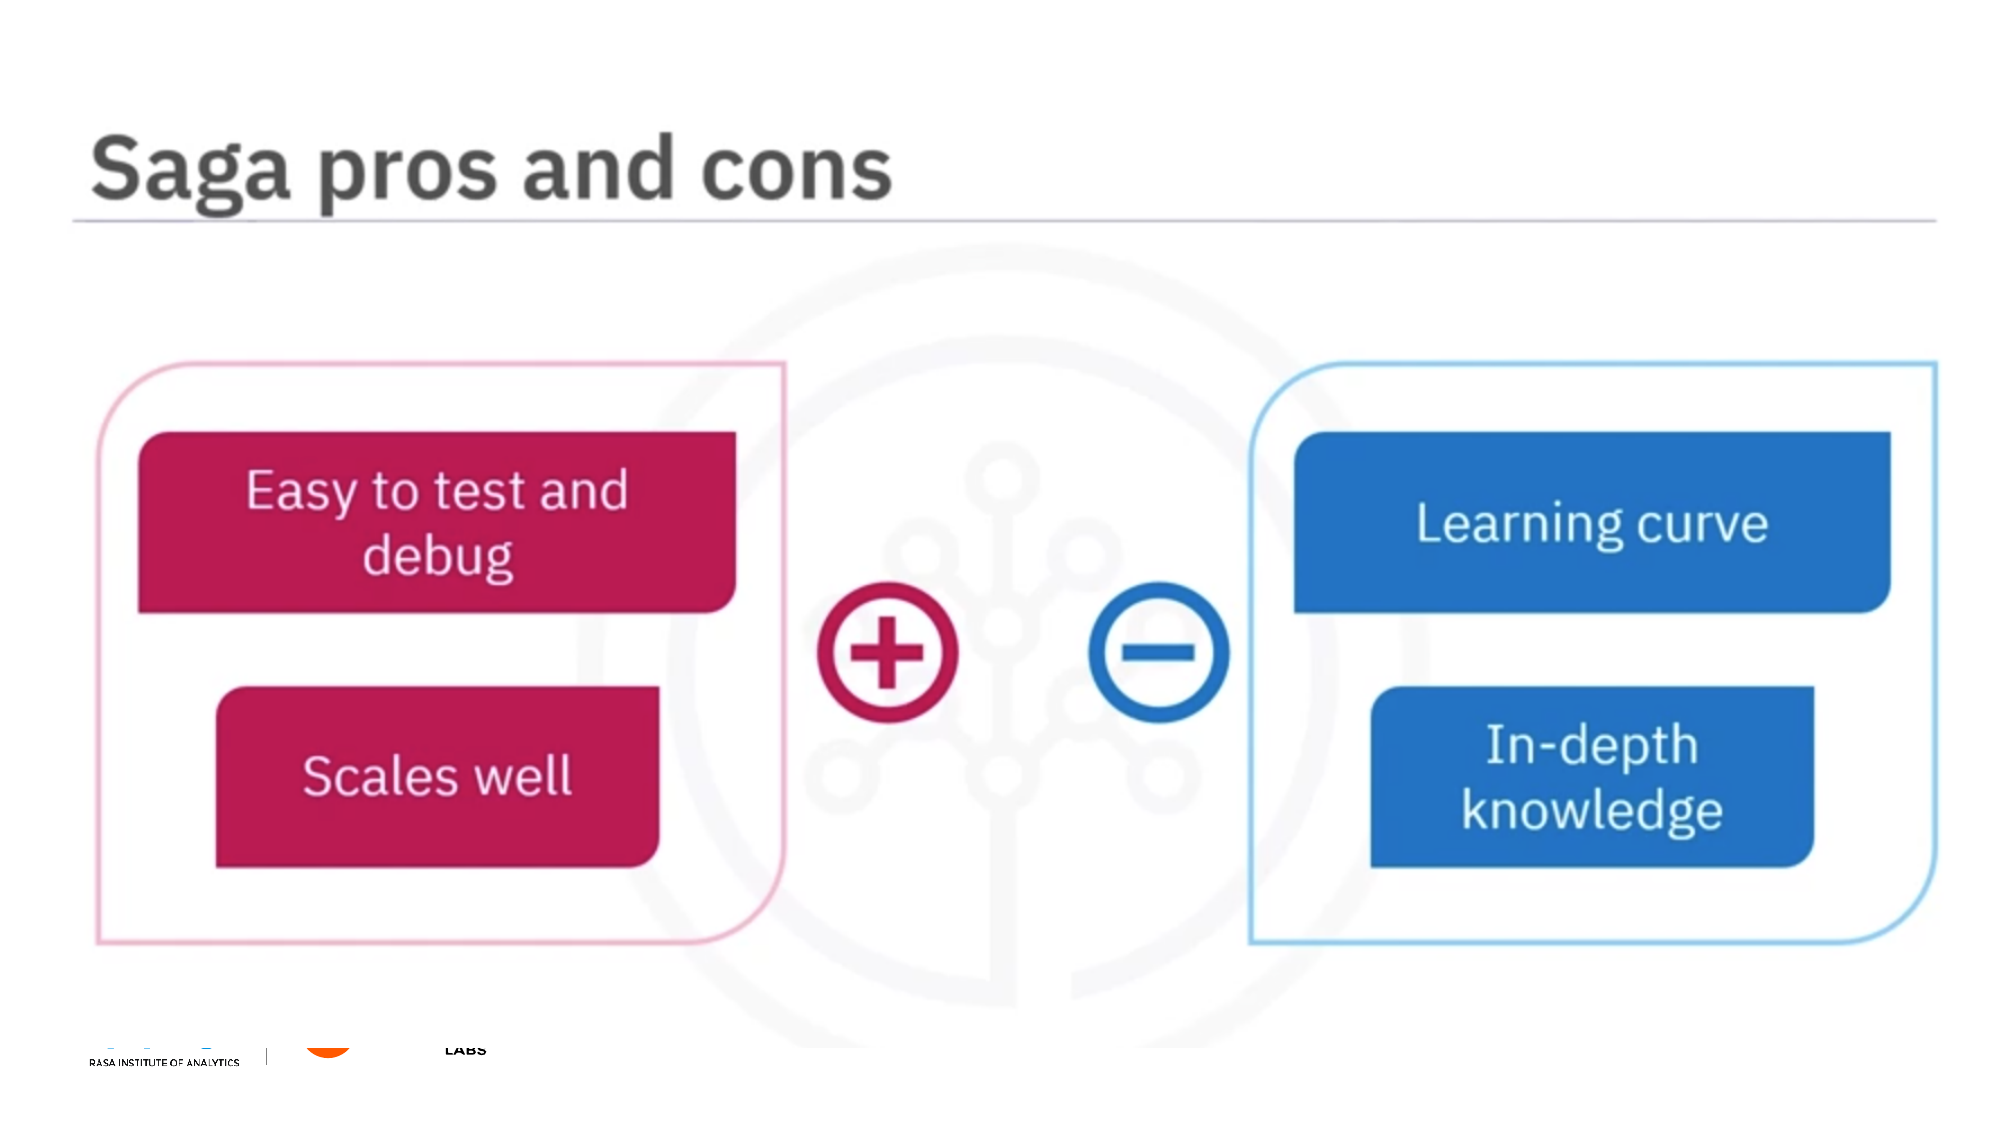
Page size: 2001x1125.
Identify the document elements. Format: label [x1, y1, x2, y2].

picture [0, 76, 2000, 1078]
